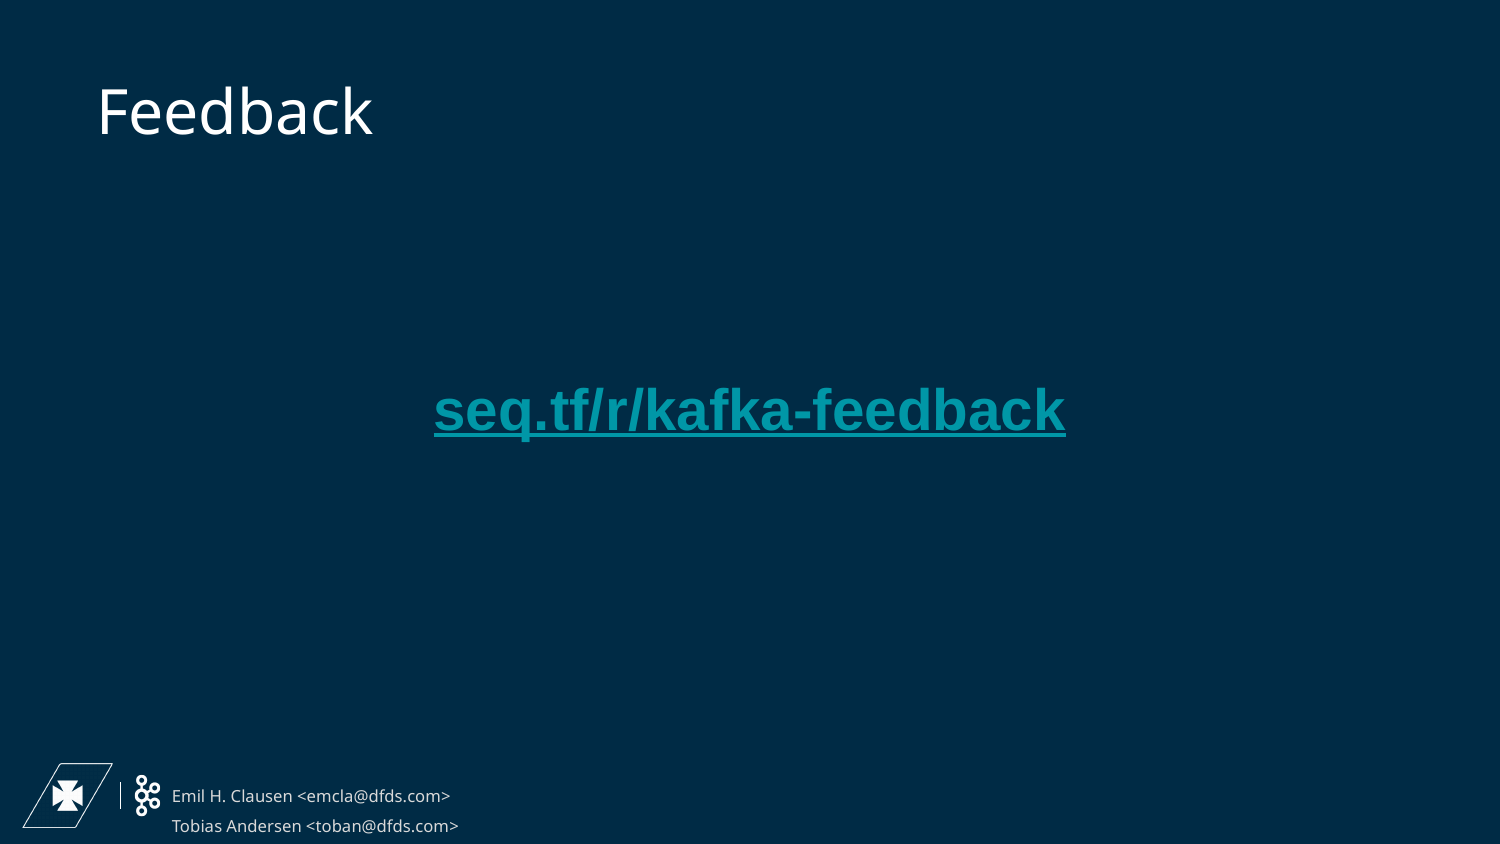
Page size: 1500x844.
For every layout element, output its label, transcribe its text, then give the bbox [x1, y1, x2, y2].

text_box Tobias Andersen <toban@dfds.com> [156, 810, 478, 840]
text_box Emil H. Clausen <emcla@dfds.com> [166, 771, 496, 810]
text_box Feedback [81, 19, 1051, 268]
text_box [21, 762, 163, 829]
text_box seq.tf/r/kafka-feedback [0, 356, 1500, 594]
